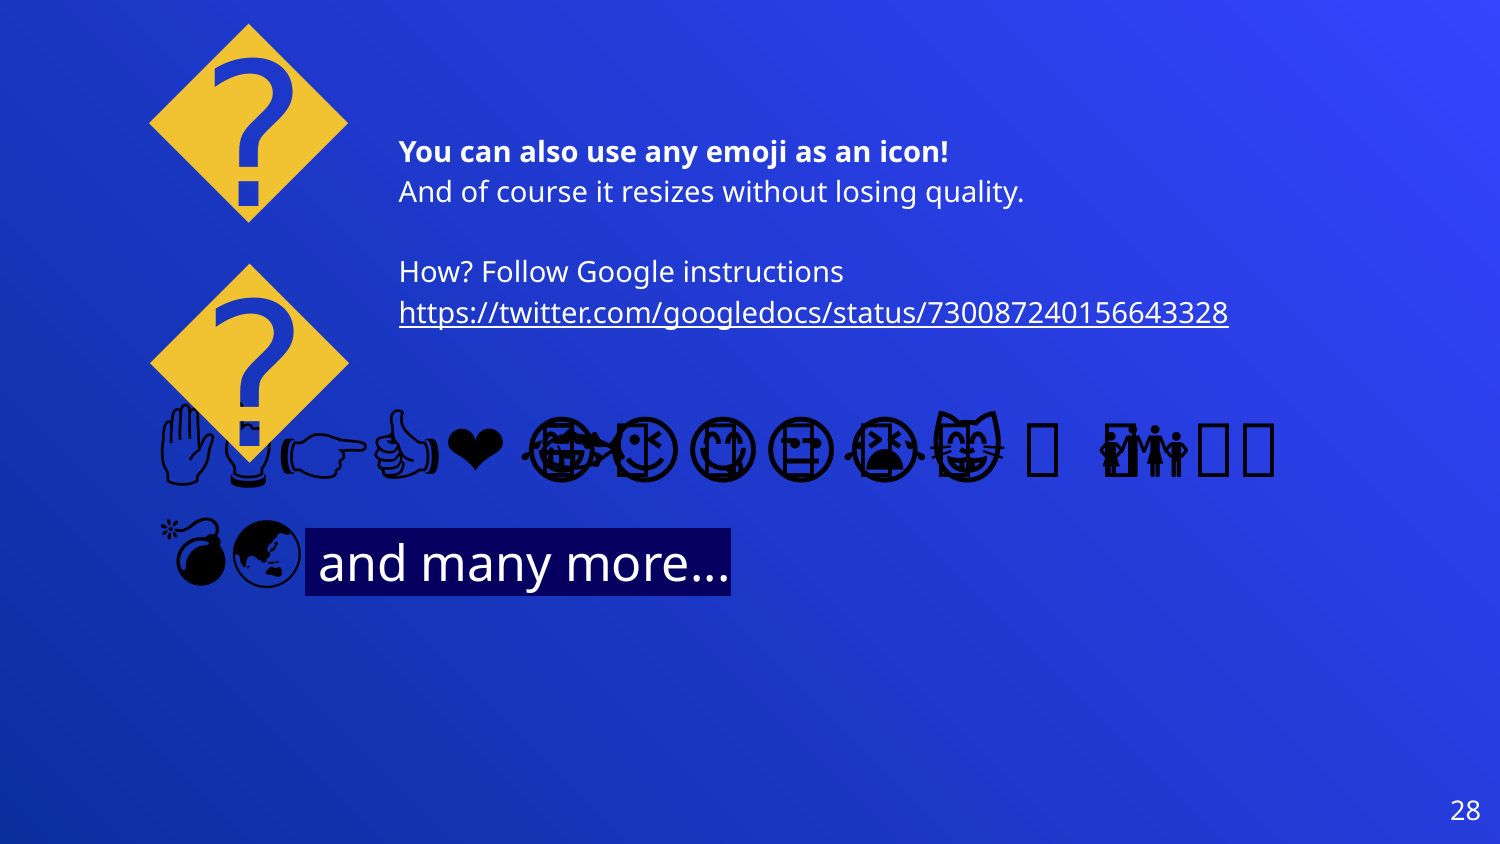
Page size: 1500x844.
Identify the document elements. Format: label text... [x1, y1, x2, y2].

text_box ✋👆👉👍👤👦👧👨👩👪💃🏃💑❤😂😉😋😒😭👶😸🐟🍒🍔💣📌📖🔨🎃🎈🎨🏈🏰🌏🔌🔑 and many more... [157, 389, 1360, 721]
slide_number ‹#› [1391, 779, 1482, 844]
text_box 😉 [131, 140, 368, 353]
list You can also use any emoji as an icon! And of course it resizes without losing quality. How? Follow Google instructions https://twitter.com/googledocs/status/730087240156643328 [398, 127, 1392, 317]
